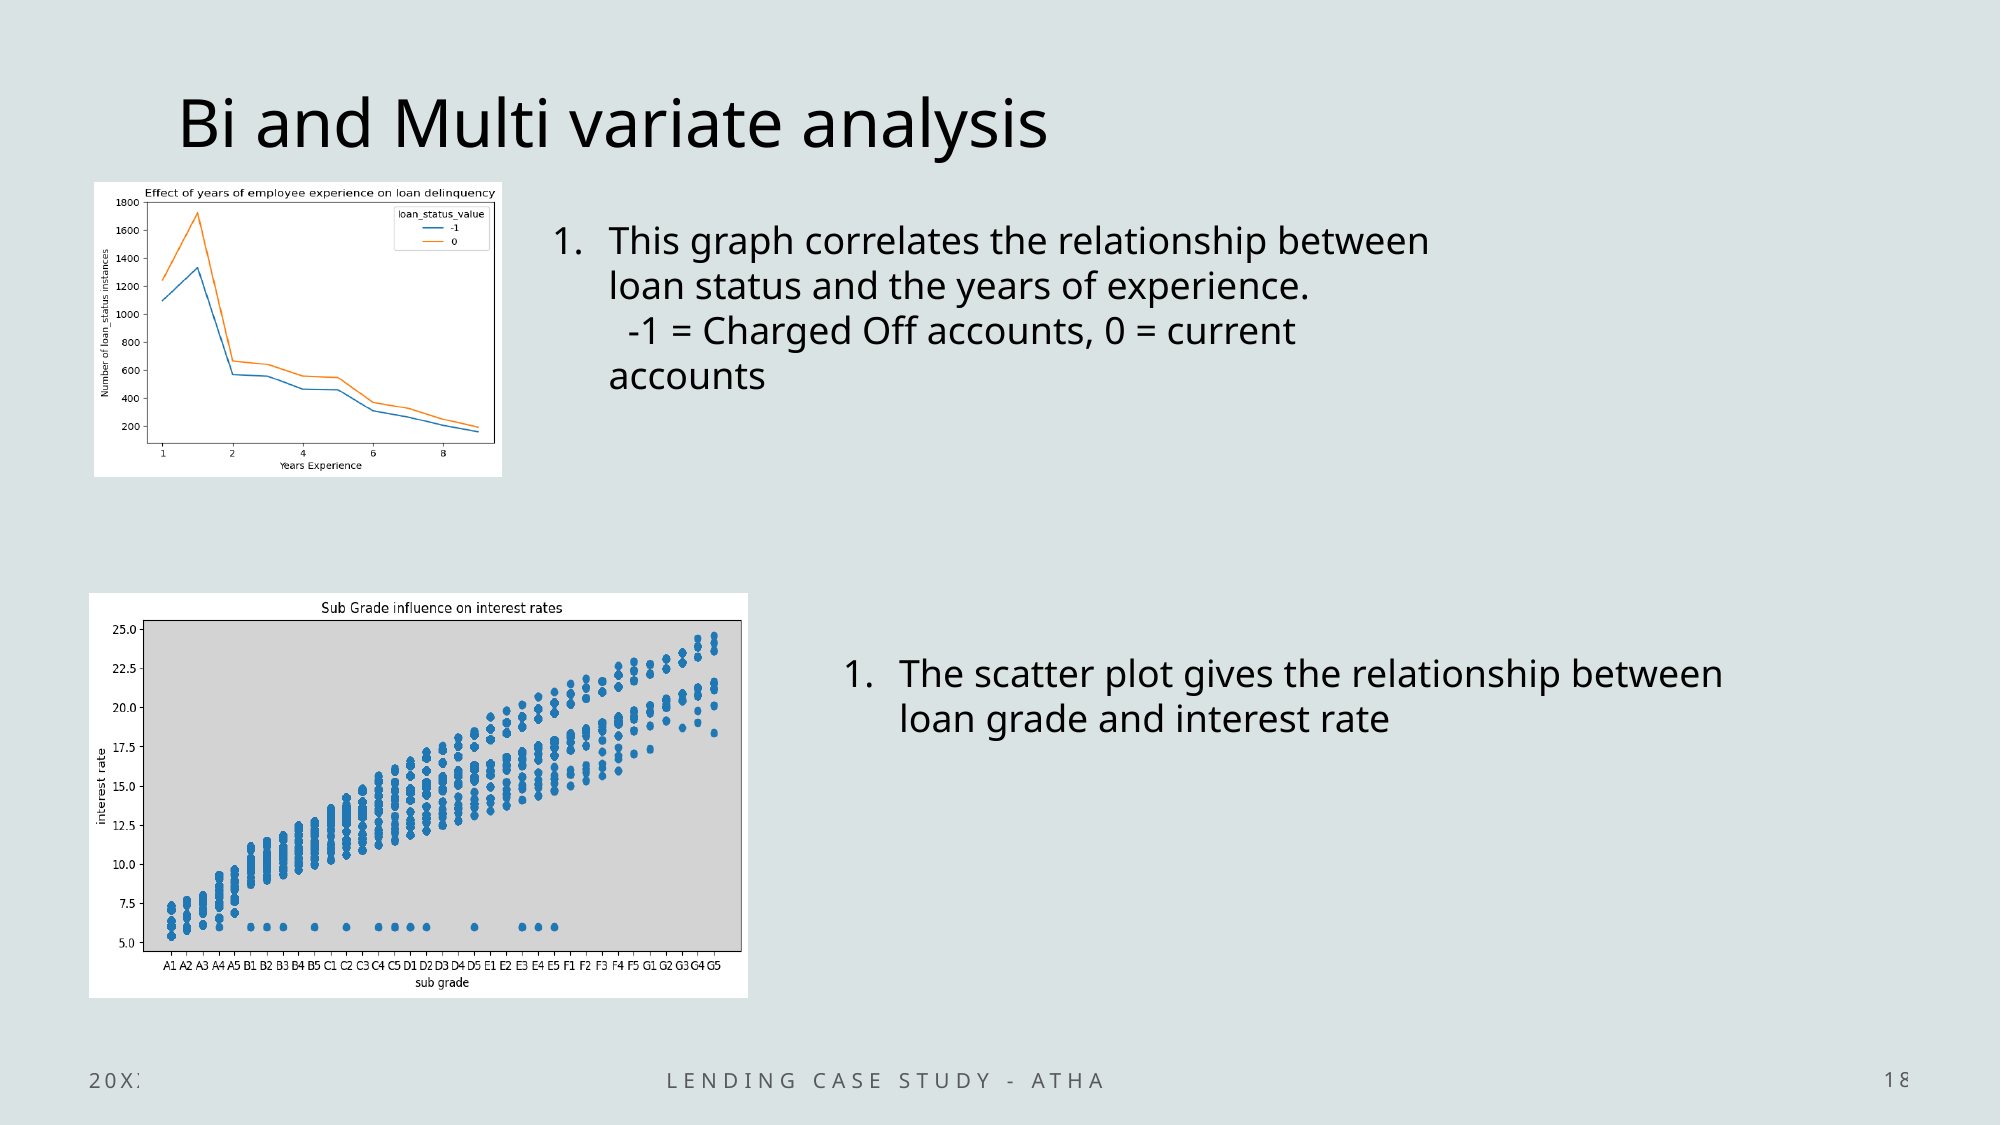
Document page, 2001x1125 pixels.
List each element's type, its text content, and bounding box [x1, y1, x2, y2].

footer Lending Case Study - Atharv and Nikhil [451, 1042, 1549, 1119]
slide_number 20XX [73, 1042, 363, 1119]
title Bi and Multi variate analysis [162, 64, 1838, 168]
picture [94, 182, 502, 477]
text_box This graph correlates the relationship between loan status and the years of experience. -1 = Charged Off accounts, 0 = current accounts [537, 209, 1464, 405]
picture [89, 593, 748, 999]
slide_number 18 [1637, 1042, 1927, 1119]
text_box The scatter plot gives the relationship between loan grade and interest rate [828, 643, 1755, 748]
